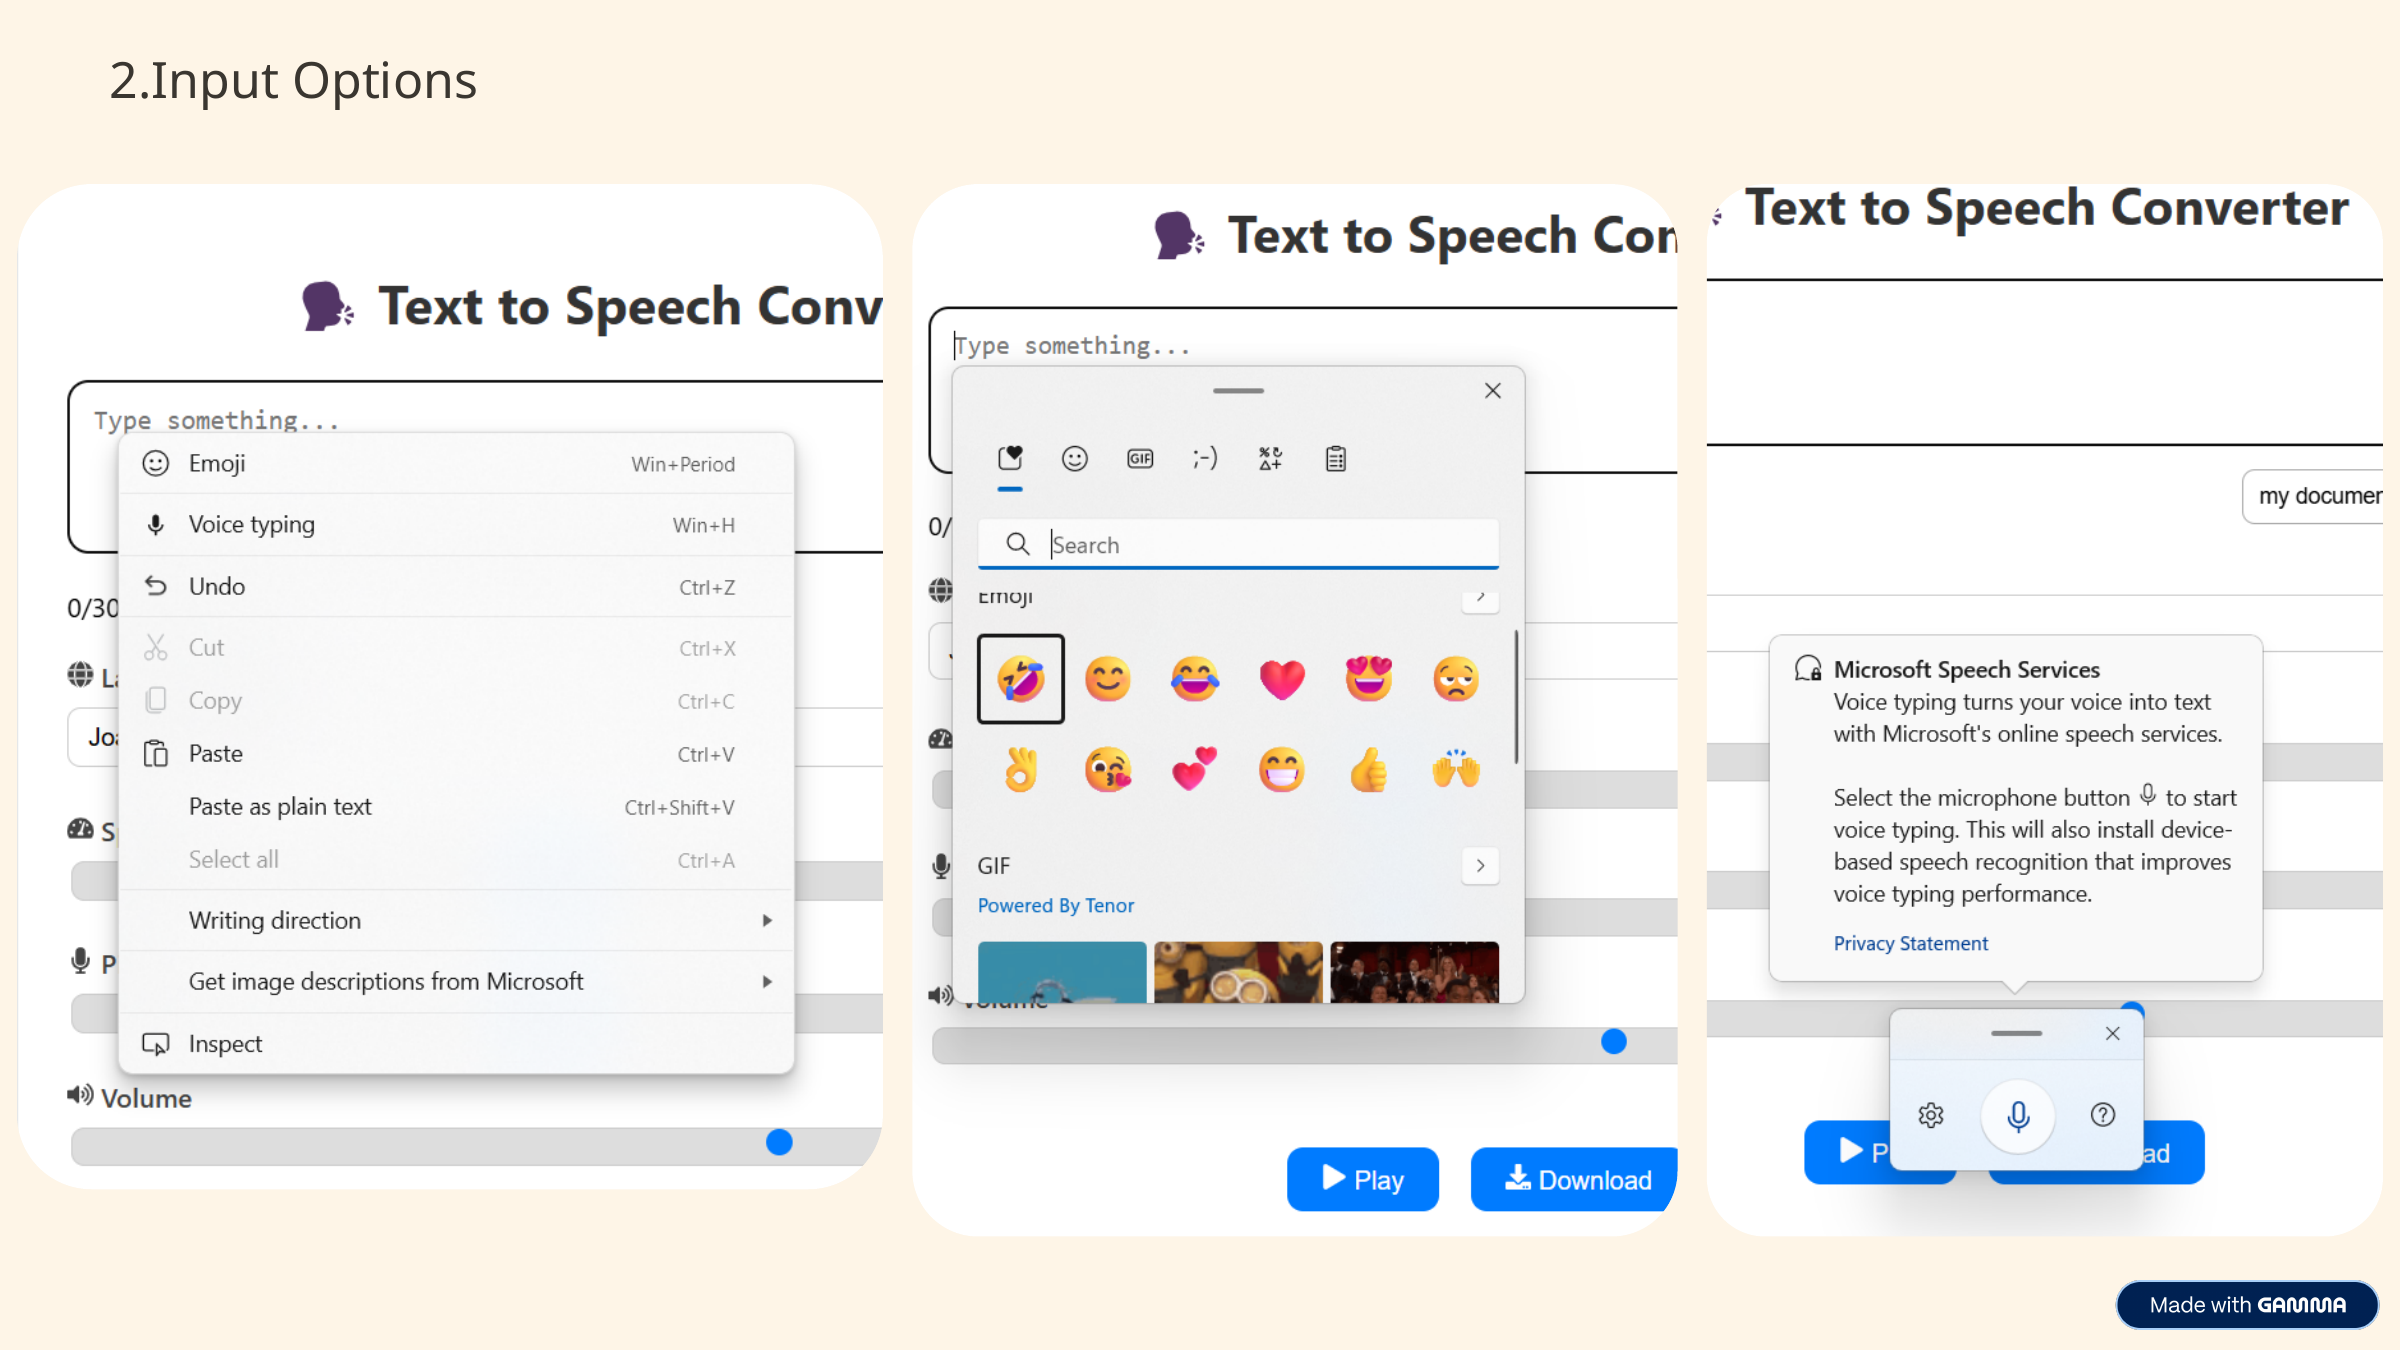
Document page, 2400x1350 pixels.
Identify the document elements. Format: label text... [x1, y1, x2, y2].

picture [912, 184, 1678, 1237]
picture [1706, 184, 2383, 1237]
text_box 2.Input Options [94, 44, 1295, 117]
picture [2106, 1271, 2389, 1339]
picture [17, 184, 883, 1190]
